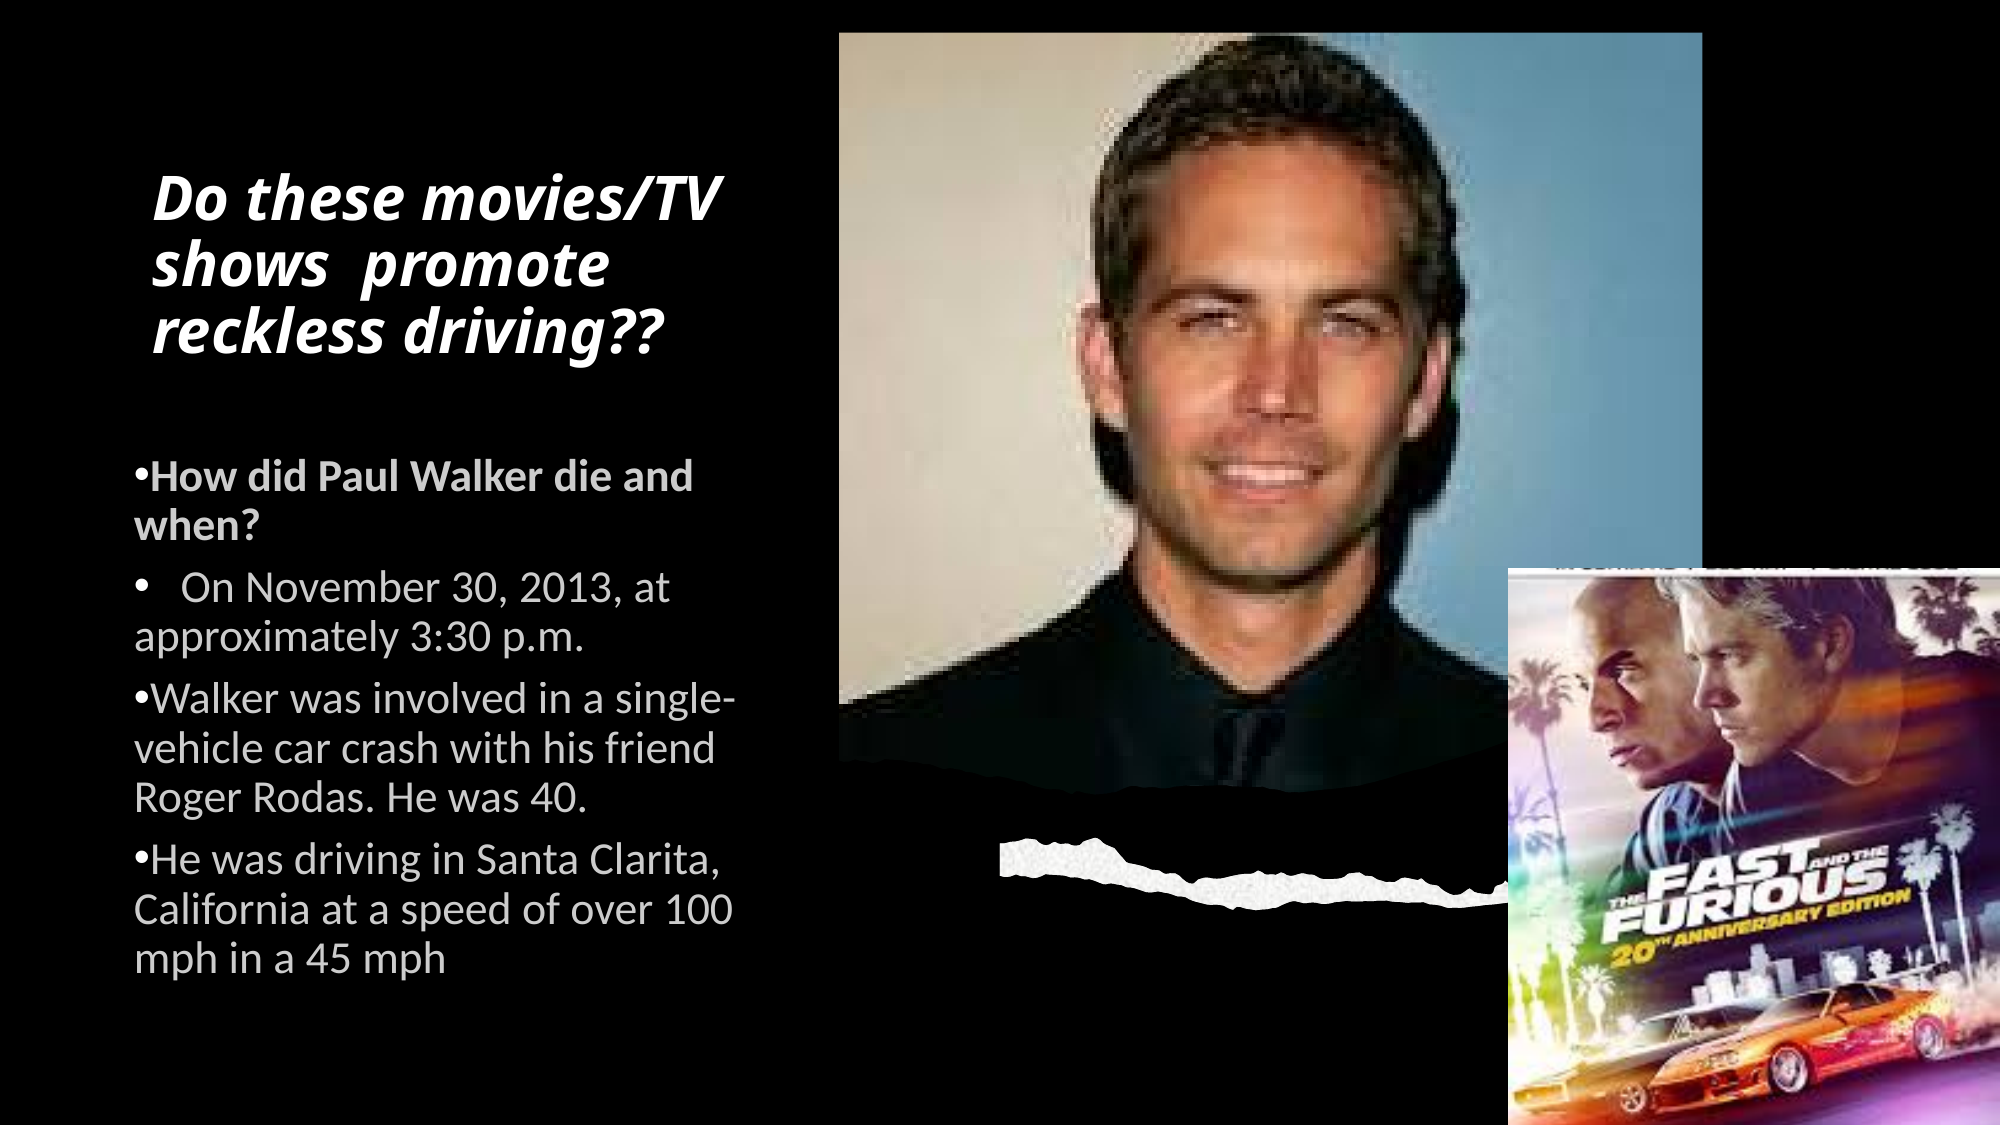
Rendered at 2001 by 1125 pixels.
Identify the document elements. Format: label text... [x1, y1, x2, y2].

picture [839, 32, 2000, 1125]
text_box [0, 0, 2000, 1125]
text_box How did Paul Walker die and when? On November 30, 2013, at approximately 3:30 p.m. Walker was involved in a single-vehicle car crash with his friend Roger Rodas. He was 40. He was driving in Santa Clarita, California at a speed of over 100 mph in a 45 mph [118, 444, 840, 914]
title Do these movies/TV shows promote reckless driving?? [137, 159, 820, 377]
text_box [999, 678, 1508, 911]
